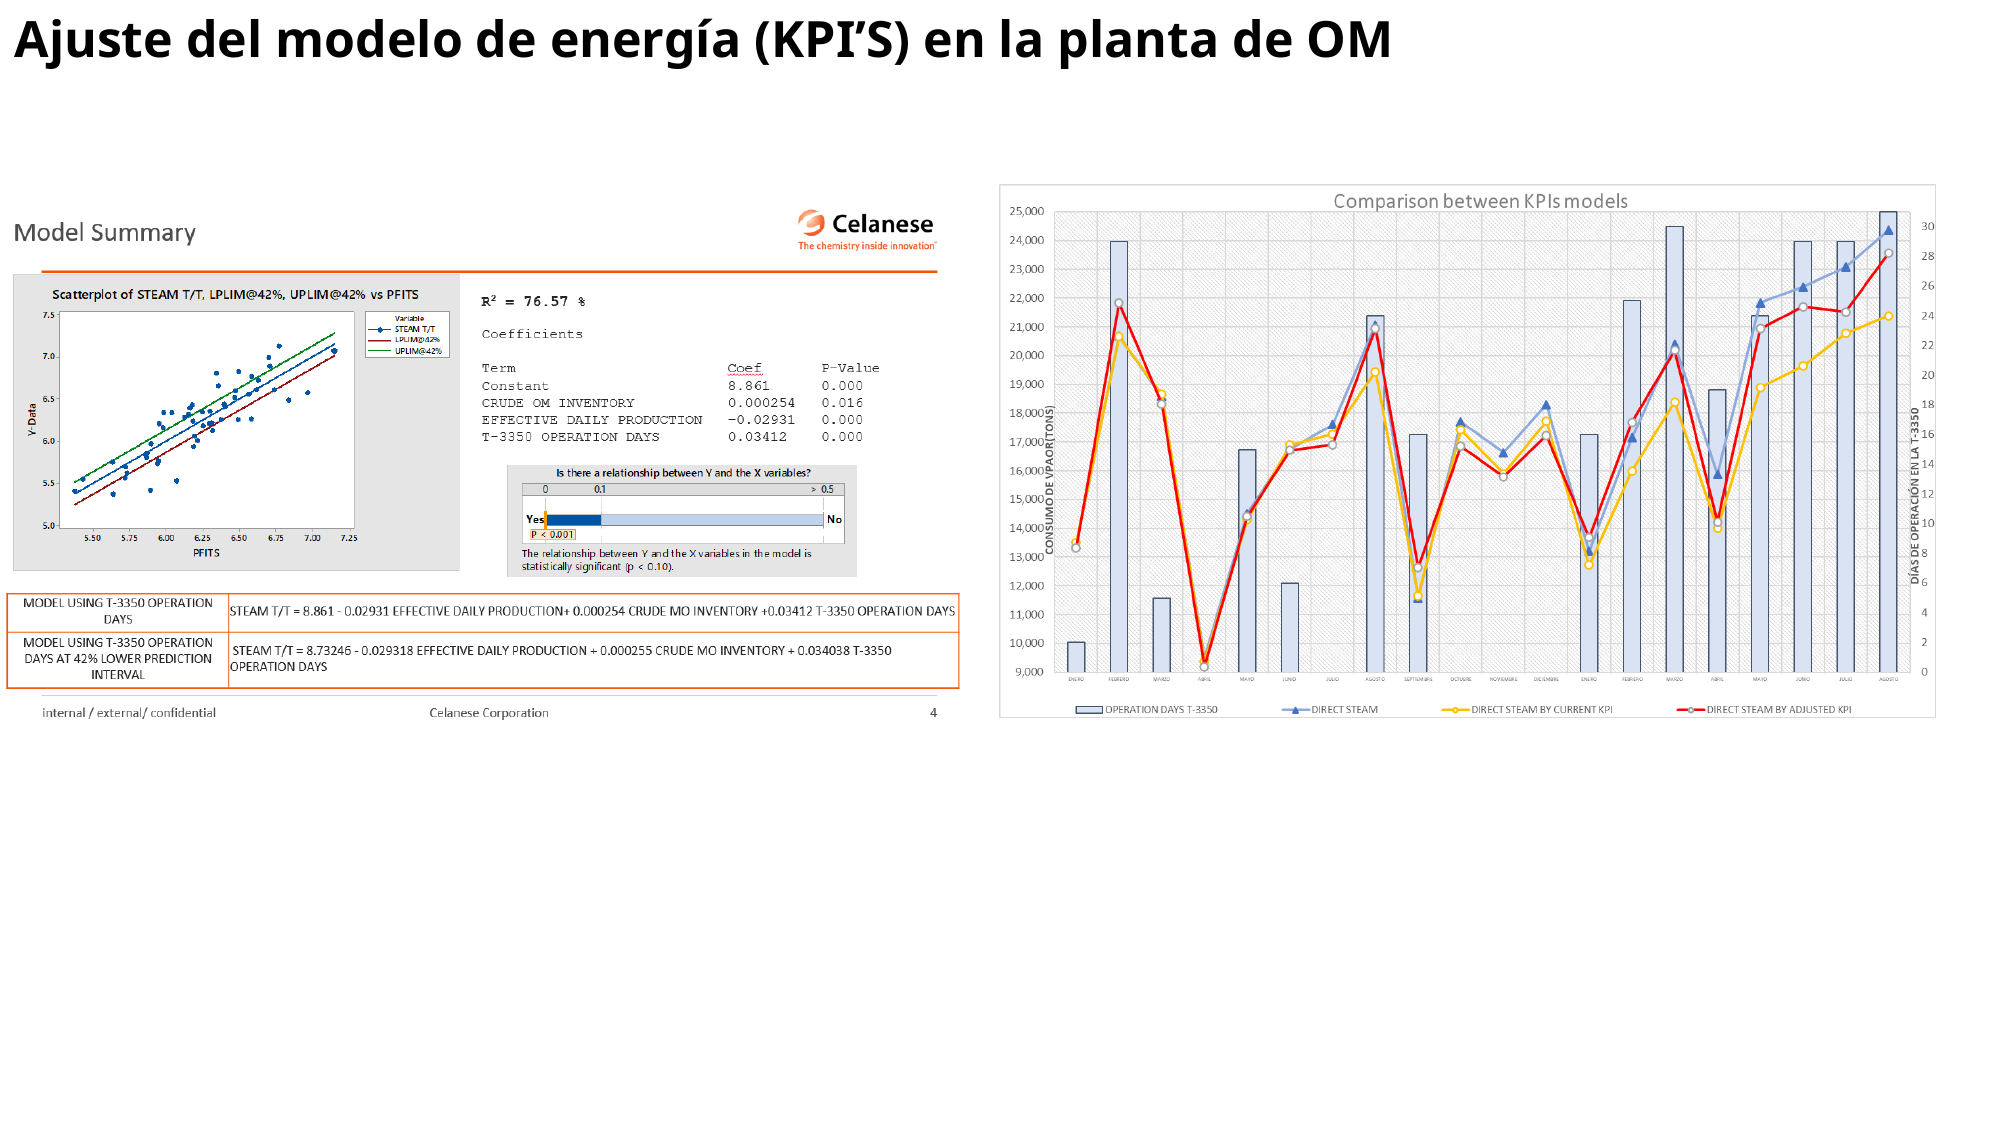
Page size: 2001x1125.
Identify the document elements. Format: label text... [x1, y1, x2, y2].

text_box Ajuste del modelo de energía (KPI’S) en la planta de OM [0, 0, 1533, 75]
picture [5, 199, 971, 734]
picture [999, 183, 1936, 719]
